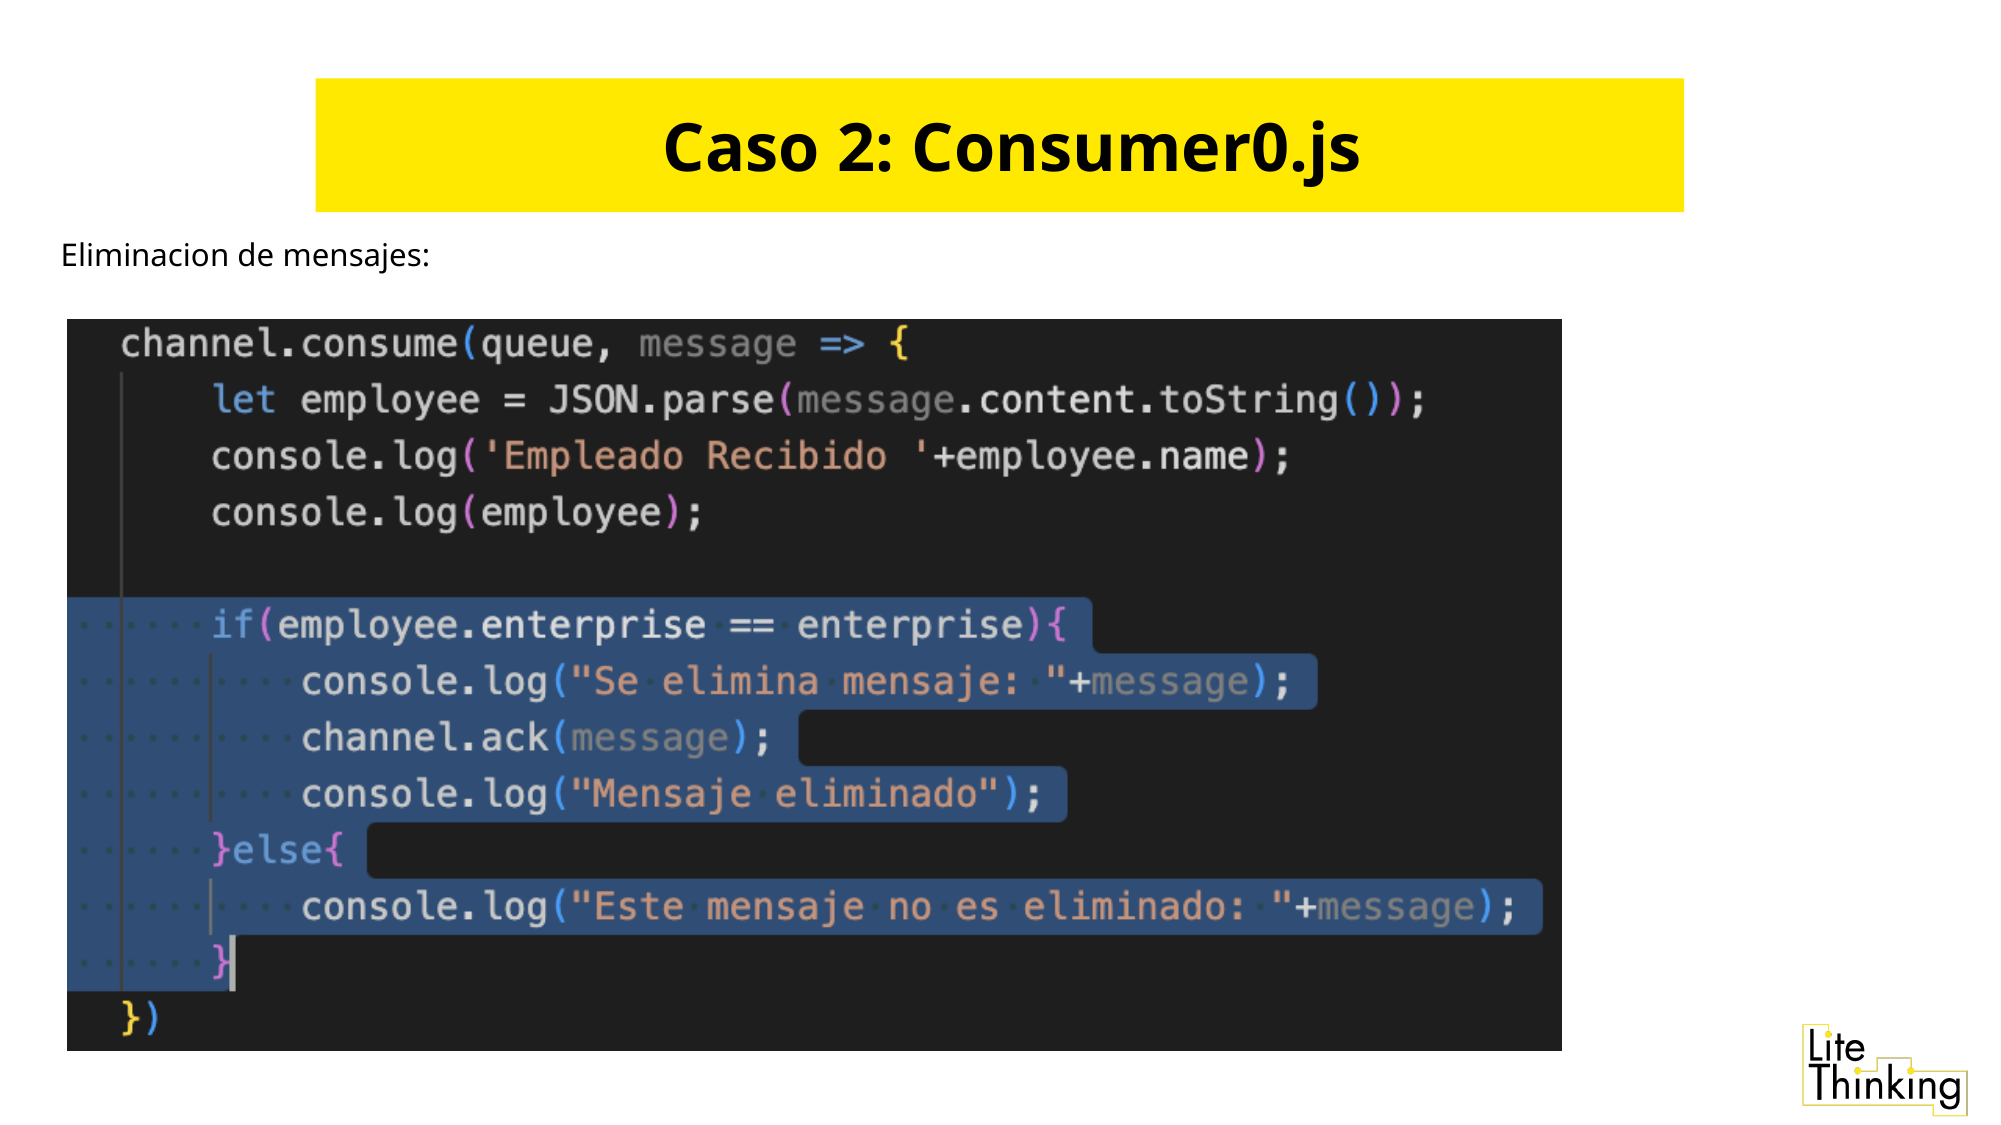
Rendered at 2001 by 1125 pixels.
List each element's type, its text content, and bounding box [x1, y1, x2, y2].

picture [1779, 1014, 1982, 1125]
text_box [315, 77, 1685, 213]
text_box Eliminacion de mensajes: [45, 227, 521, 281]
text_box Caso 2: Consumer0.js [328, 97, 1697, 193]
picture [67, 319, 1562, 1051]
